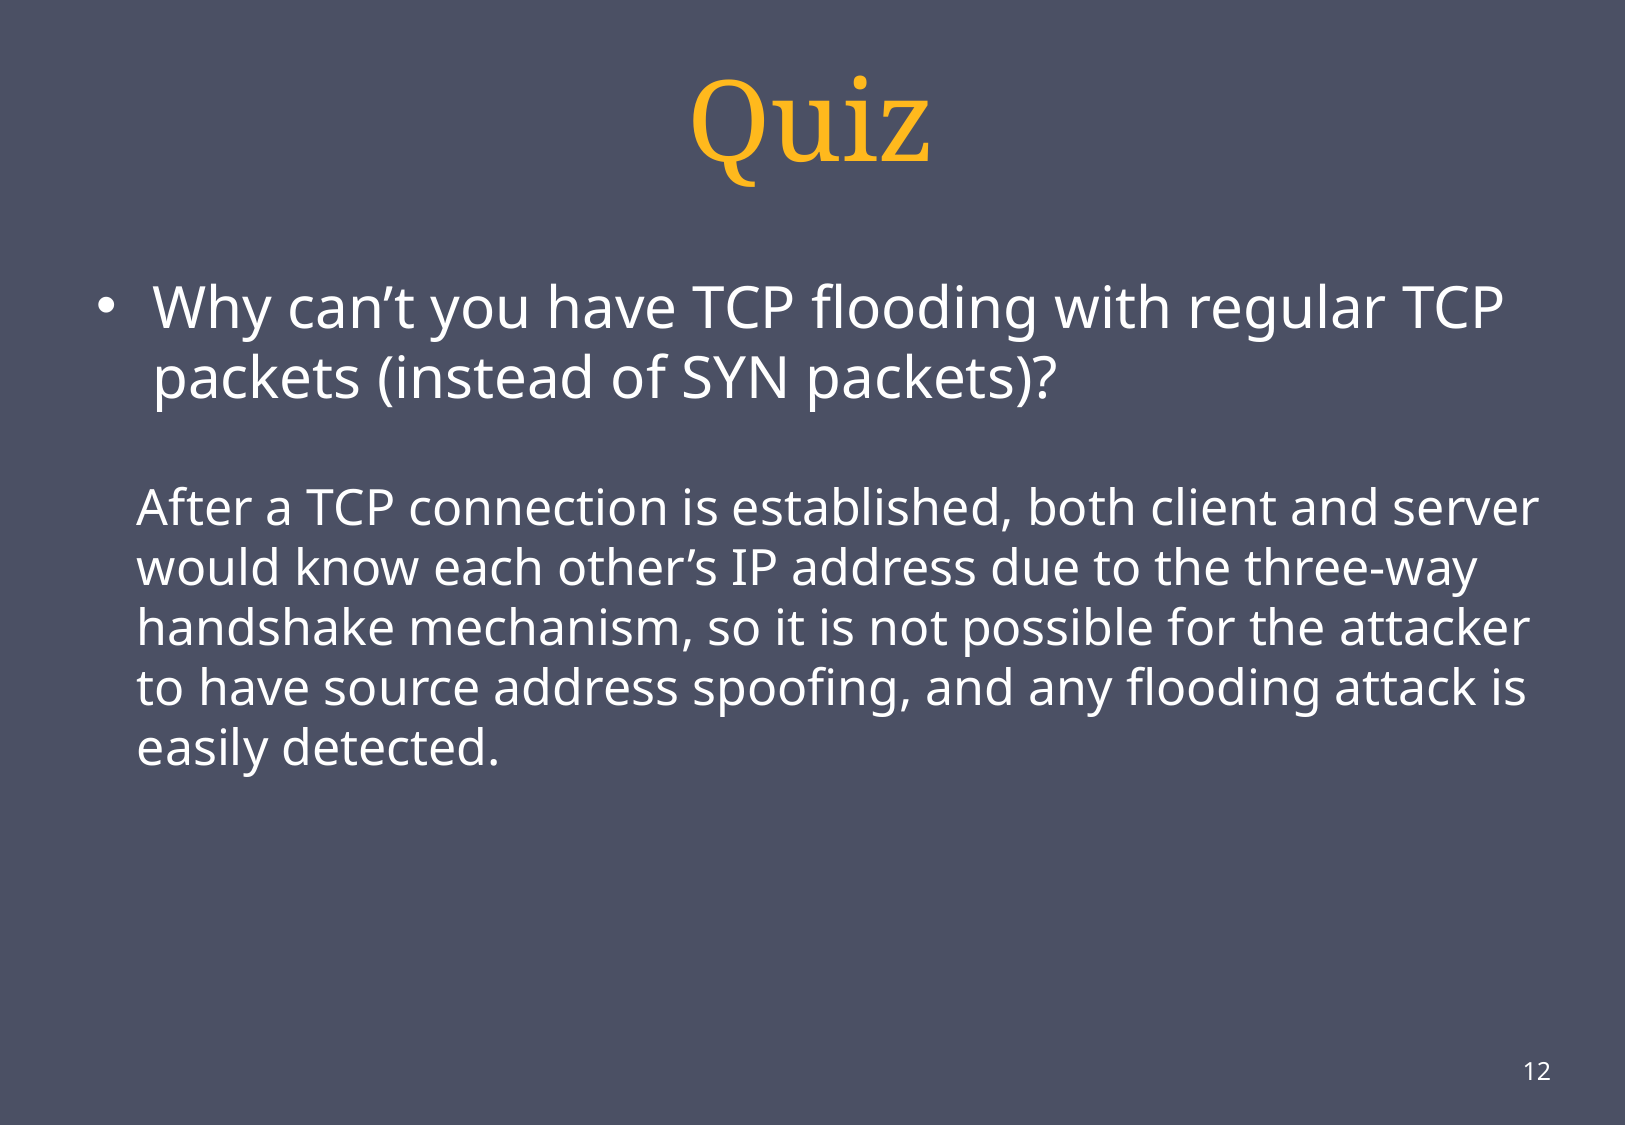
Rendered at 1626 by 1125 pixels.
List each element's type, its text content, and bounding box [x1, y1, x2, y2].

text_box Quiz [80, 19, 1543, 192]
slide_number 12 [1518, 1042, 1619, 1103]
text_box After a TCP connection is established, both client and server would know each other’s IP address due to the three-way handshake mechanism, so it is not possible for the attacker to have source address spoofing, and any flooding attack is easily detected. [122, 467, 1564, 783]
list Why can’t you have TCP flooding with regular TCP packets (instead of SYN packets)? [81, 262, 1544, 421]
